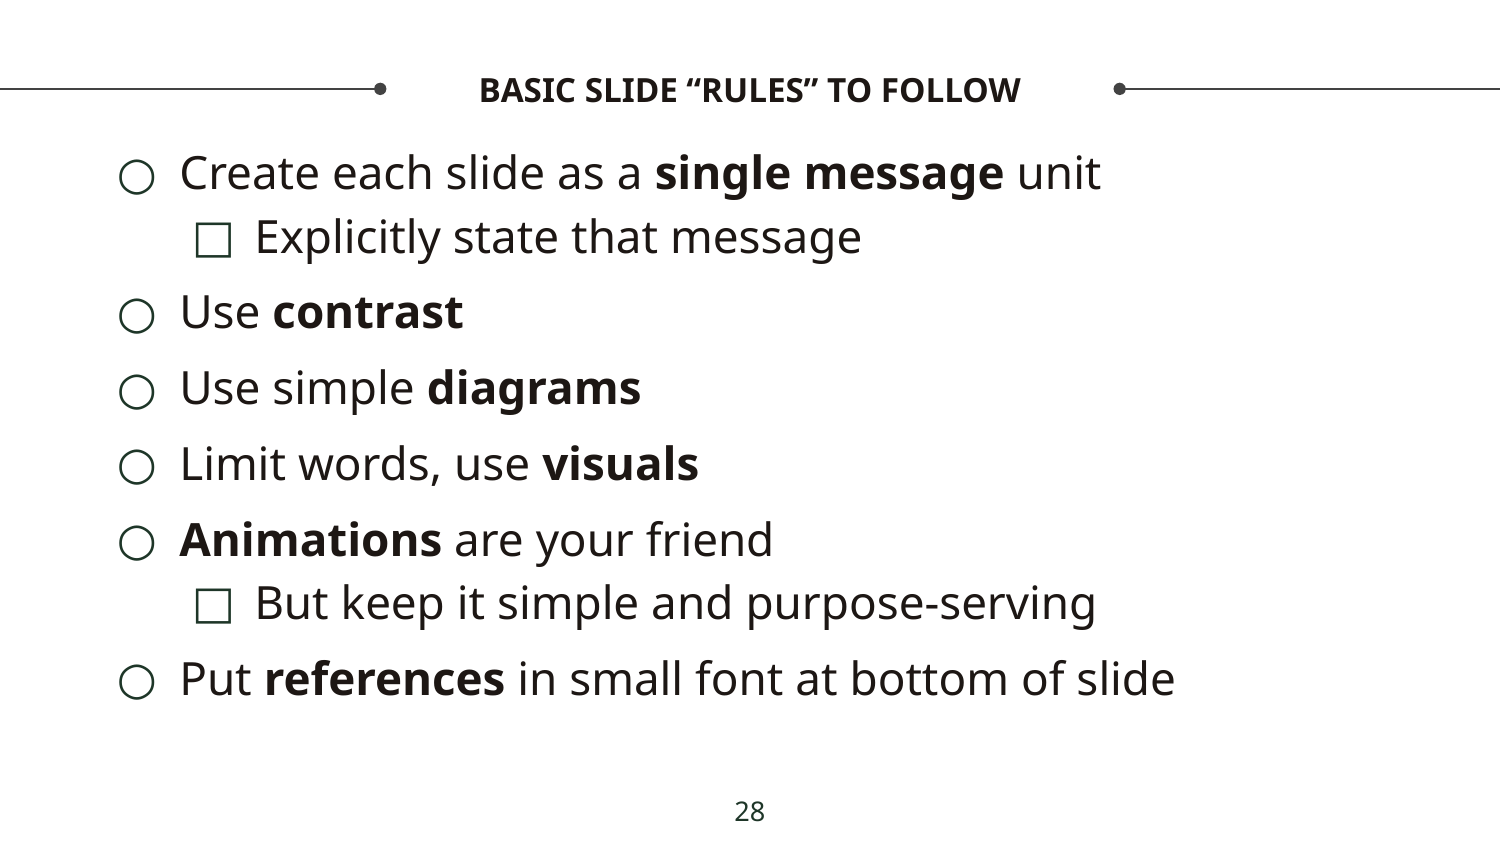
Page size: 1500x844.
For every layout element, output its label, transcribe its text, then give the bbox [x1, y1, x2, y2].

title BASIC SLIDE “RULES” TO FOLLOW [380, 18, 1120, 121]
slide_number 28 [705, 779, 795, 844]
list Create each slide as a single message unit Explicitly state that message Use contrast Use simple diagrams Limit words, use visuals Animations are your friend But keep it simple and purpose-serving Put references in small font at bottom of slide [89, 121, 1411, 780]
